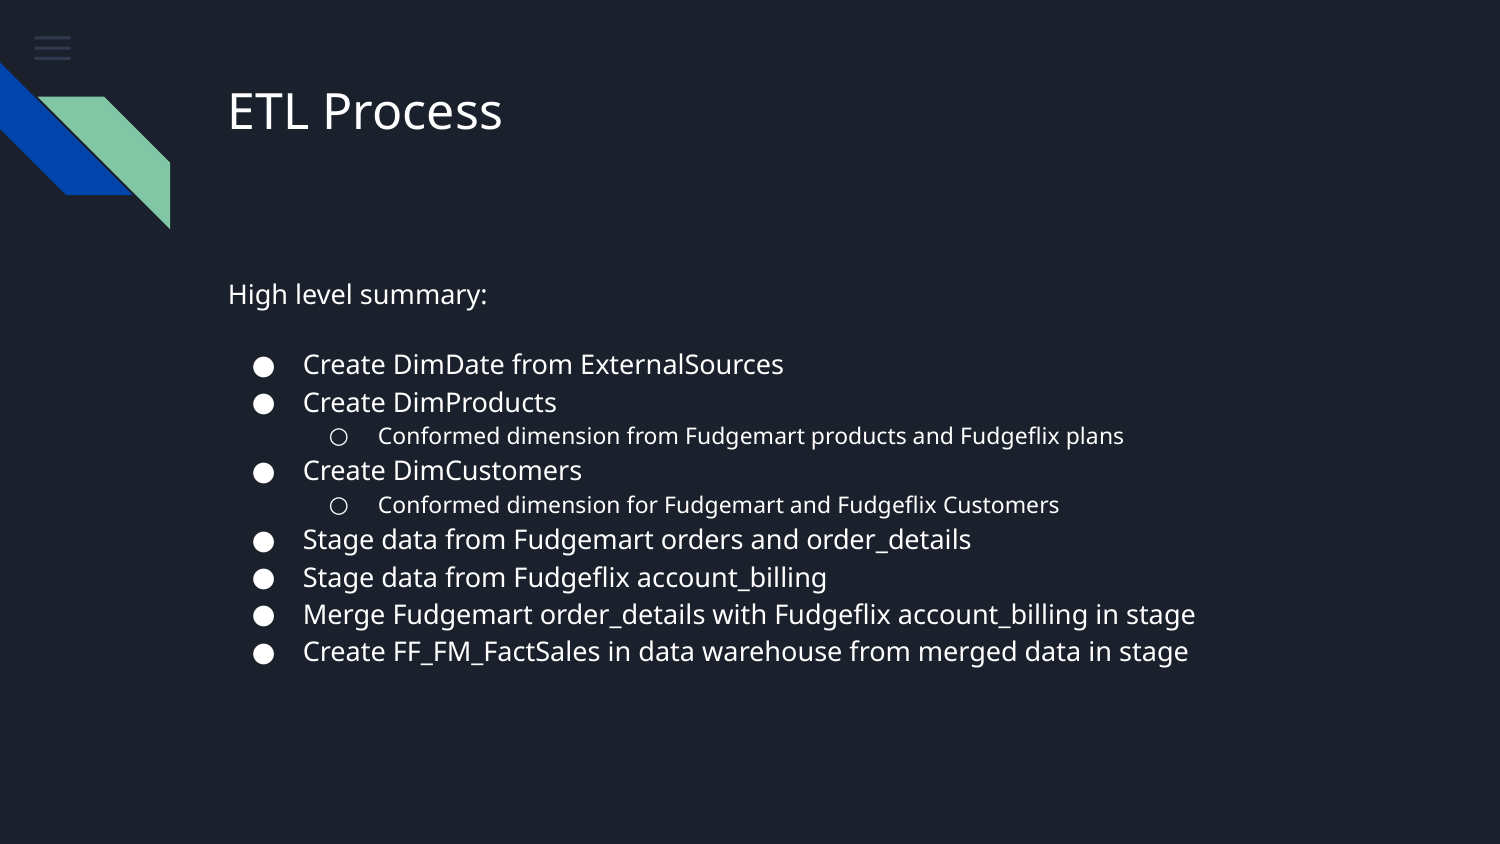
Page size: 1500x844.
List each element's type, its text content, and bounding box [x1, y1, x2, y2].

list High level summary: Create DimDate from ExternalSources Create DimProducts Conformed dimension from Fudgemart products and Fudgeflix plans Create DimCustomers Conformed dimension for Fudgemart and Fudgeflix Customers Stage data from Fudgemart orders and order_details Stage data from Fudgeflix account_billing Merge Fudgemart order_details with Fudgeflix account_billing in stage Create FF_FM_FactSales in data warehouse from merged data in stage [212, 257, 1368, 735]
title ETL Process [212, 64, 1368, 215]
